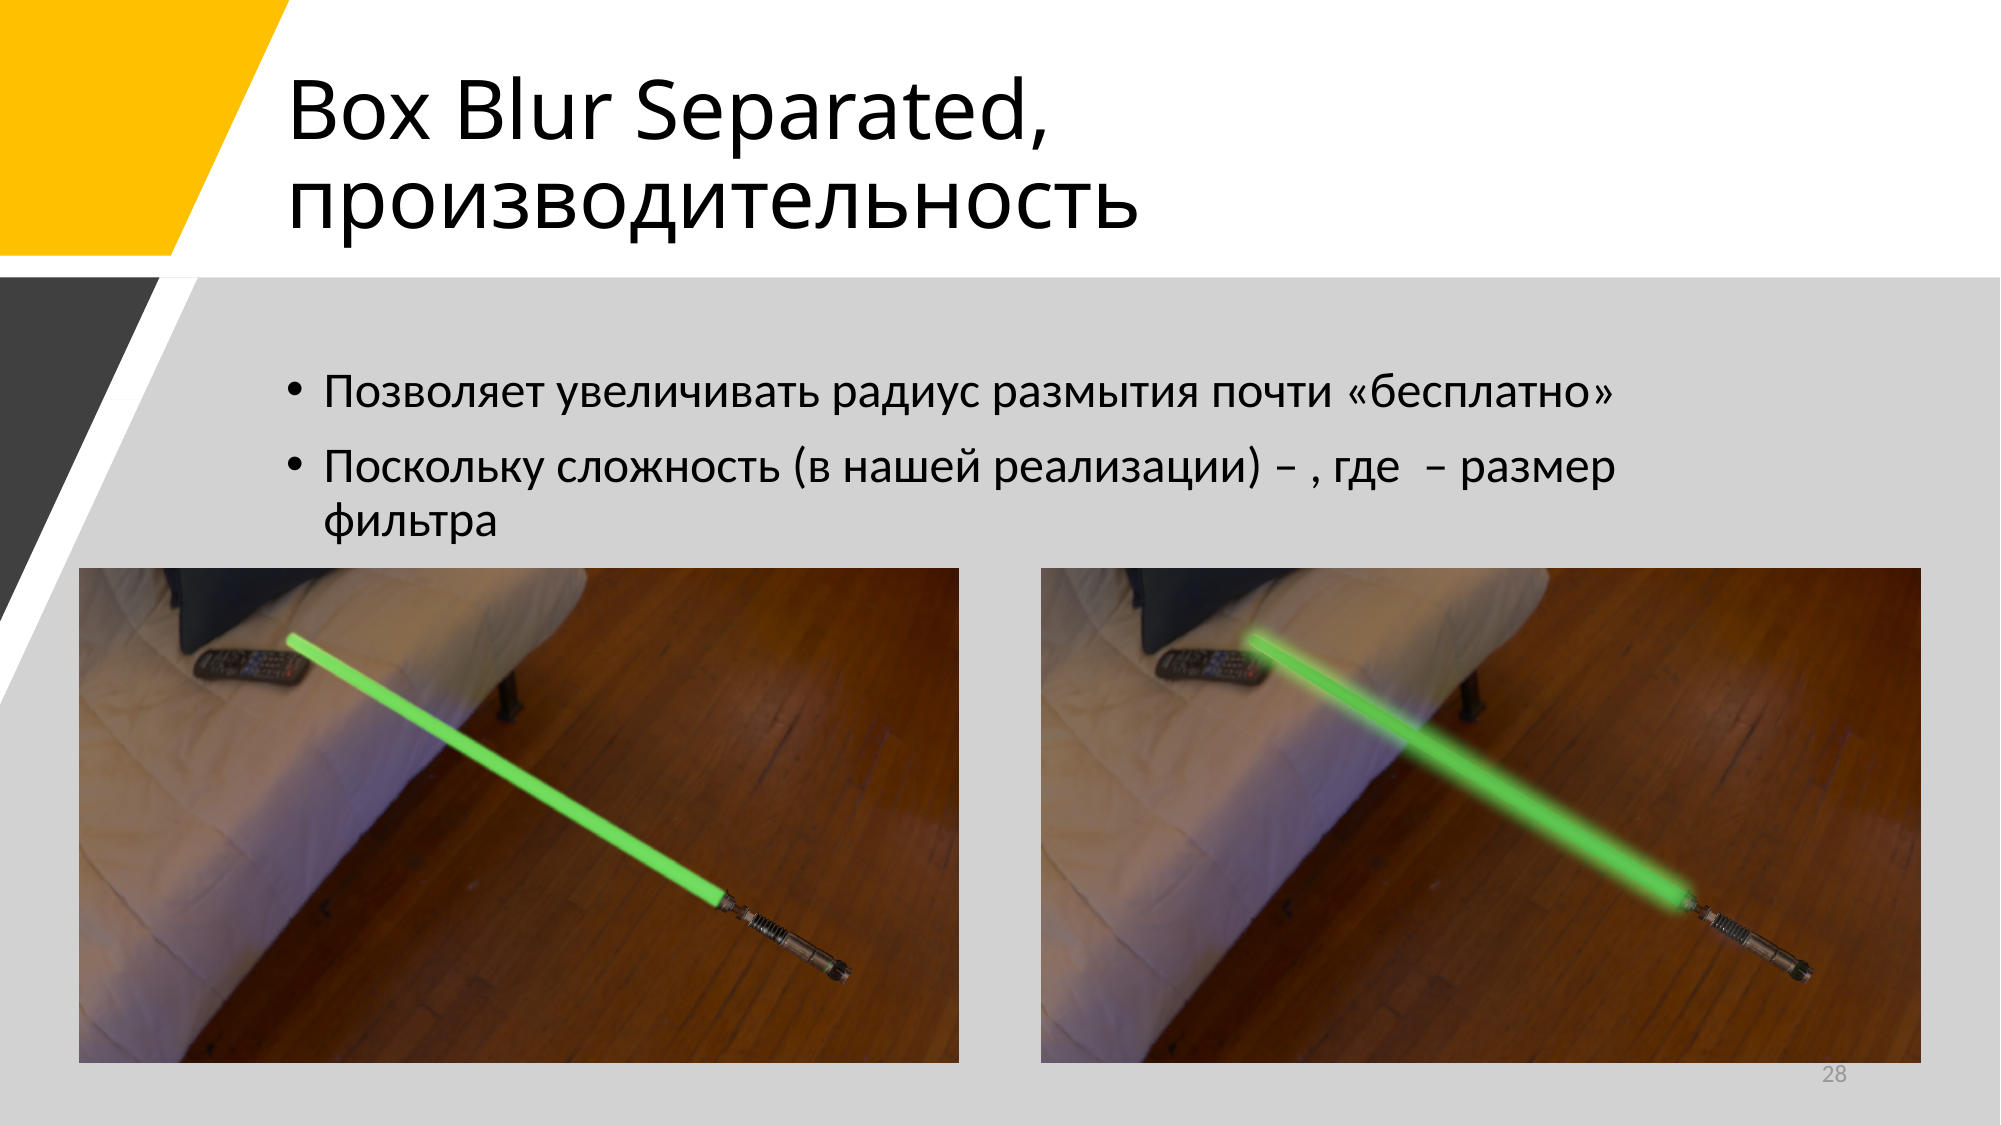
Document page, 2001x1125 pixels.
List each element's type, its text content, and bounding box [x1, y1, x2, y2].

text_box [0, 276, 162, 622]
picture [1041, 568, 1921, 1063]
title Box Blur Separated, производительность [271, 60, 1808, 255]
picture [79, 568, 959, 1063]
text_box [0, 276, 2000, 1125]
text_box [0, 0, 291, 257]
slide_number 28 [1412, 1063, 1863, 1103]
